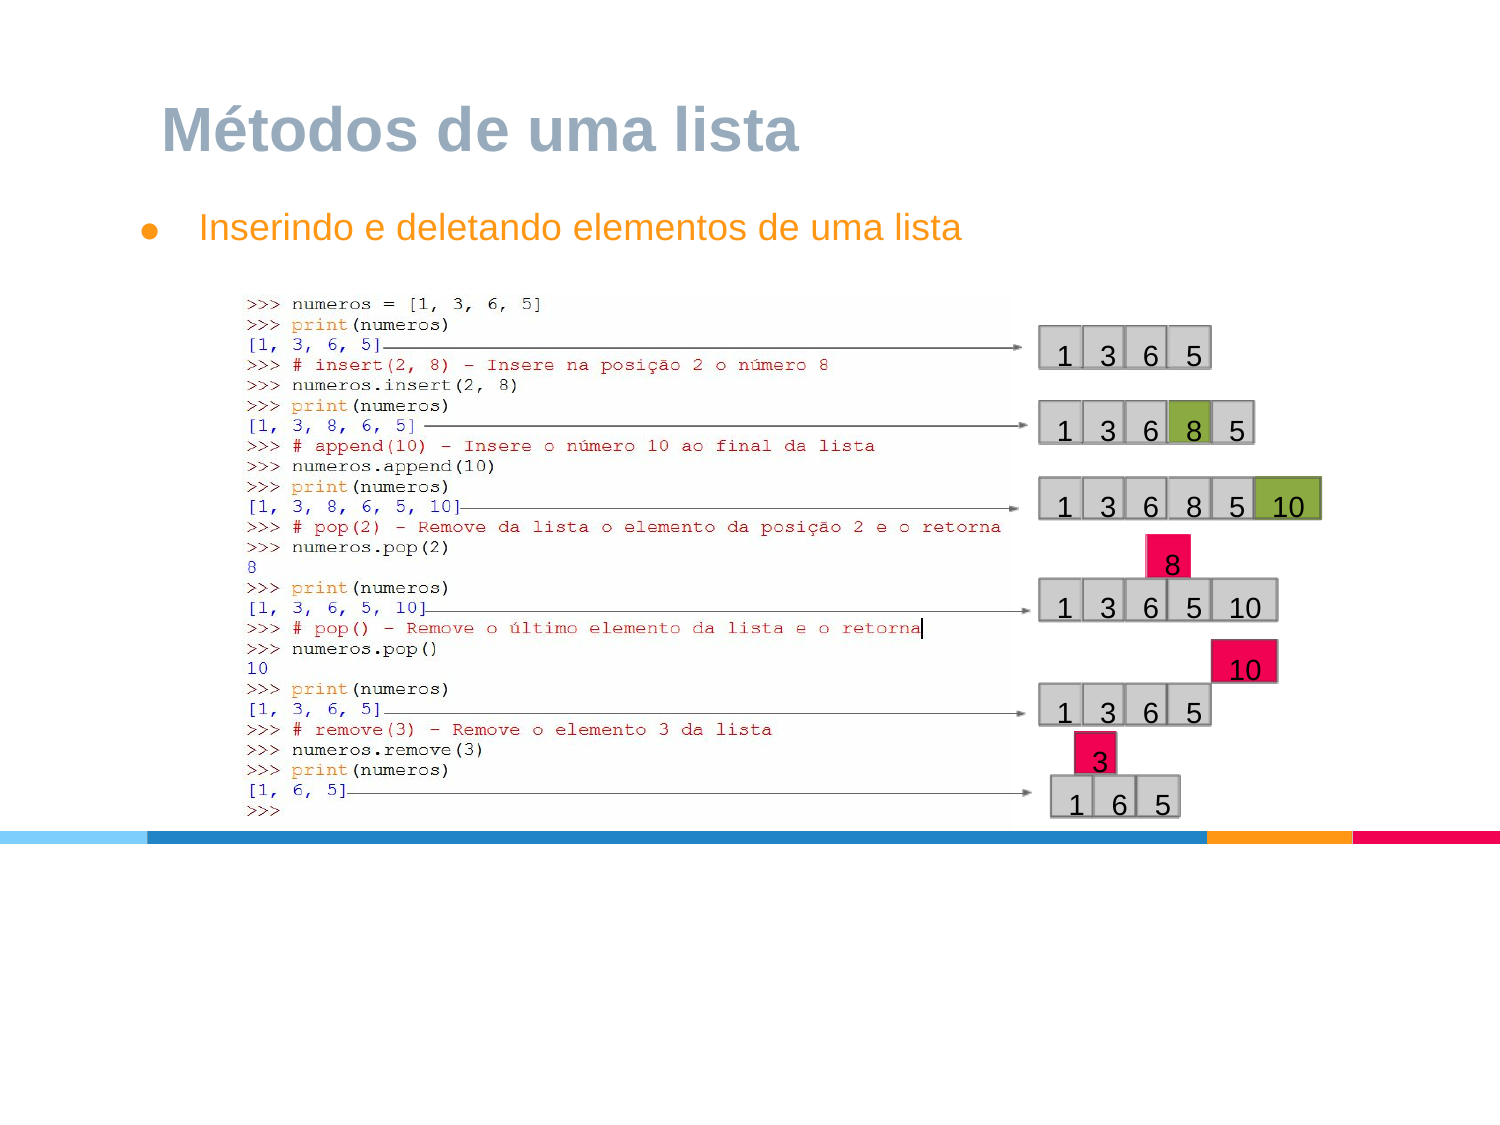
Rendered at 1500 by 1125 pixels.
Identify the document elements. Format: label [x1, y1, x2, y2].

picture [0, 0, 1500, 844]
